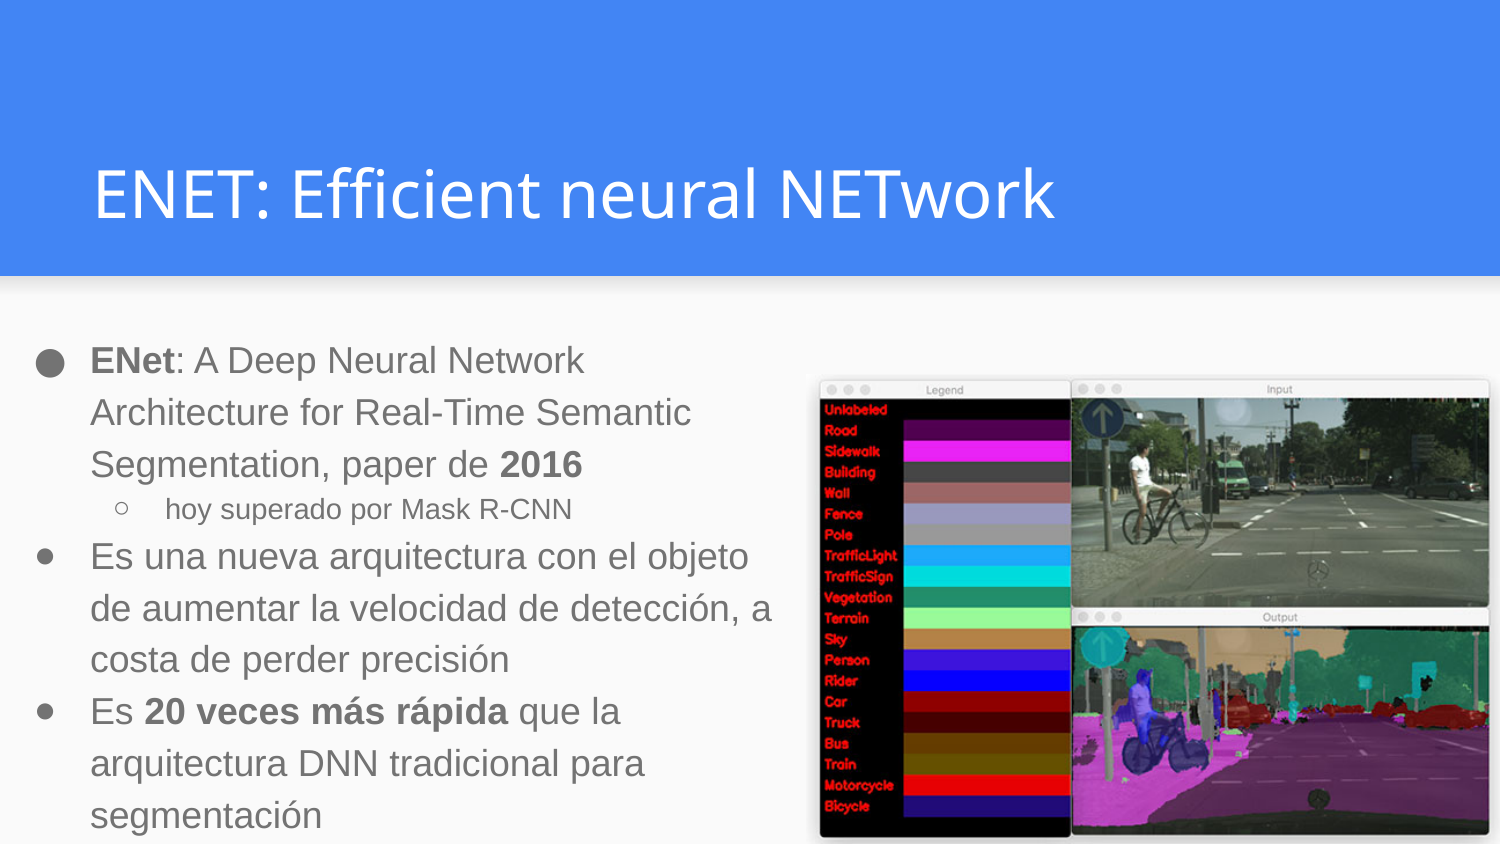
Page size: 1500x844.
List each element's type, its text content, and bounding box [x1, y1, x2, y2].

list ENet: A Deep Neural Network Architecture for Real-Time Semantic Segmentation, paper de 2016 hoy superado por Mask R-CNN Es una nueva arquitectura con el objeto de aumentar la velocidad de detección, a costa de perder precisión Es 20 veces más rápida que la arquitectura DNN tradicional para segmentación [0, 314, 807, 760]
picture [806, 374, 1500, 844]
title ENET: Efficient neural NETwork [77, 121, 1427, 248]
